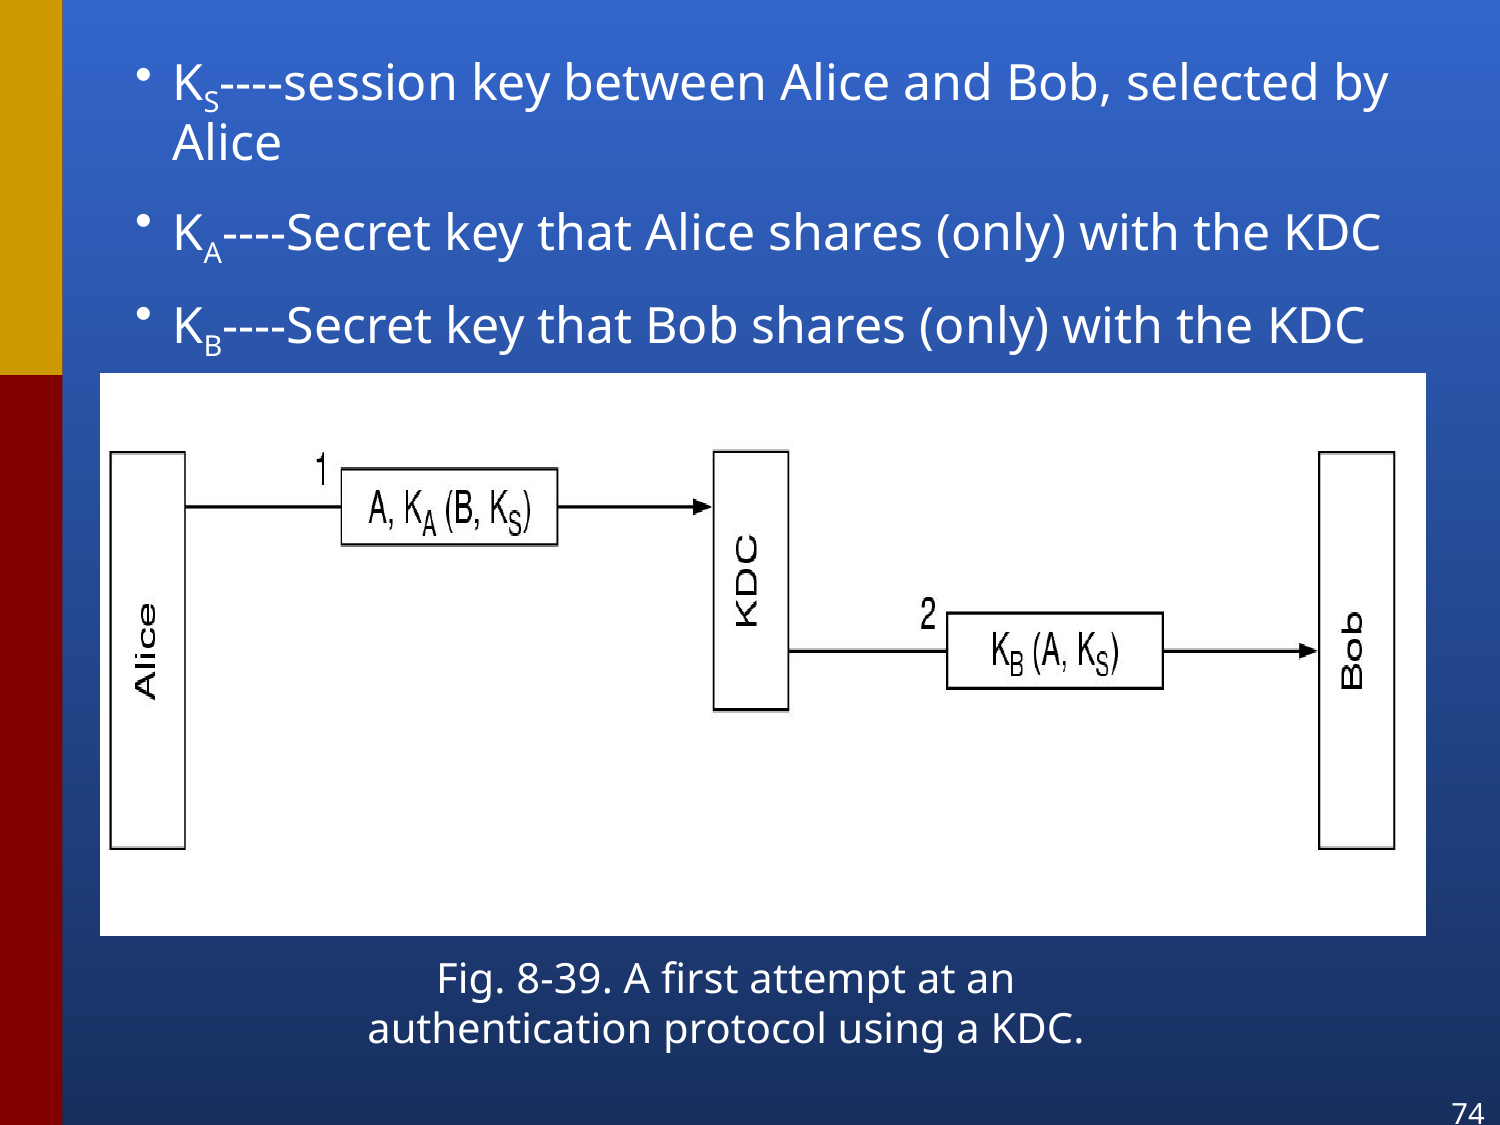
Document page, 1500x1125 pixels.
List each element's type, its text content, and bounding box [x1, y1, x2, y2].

slide_number 74 [1187, 1087, 1500, 1125]
text_box Fig. 8-39. A first attempt at an authentication protocol using a KDC. [301, 952, 1151, 1060]
picture [100, 373, 1426, 936]
list KS----session key between Alice and Bob, selected by Alice KA----Secret key that Alice shares (only) with the KDC KB----Secret key that Bob shares (only) with the KDC [0, 42, 1500, 868]
